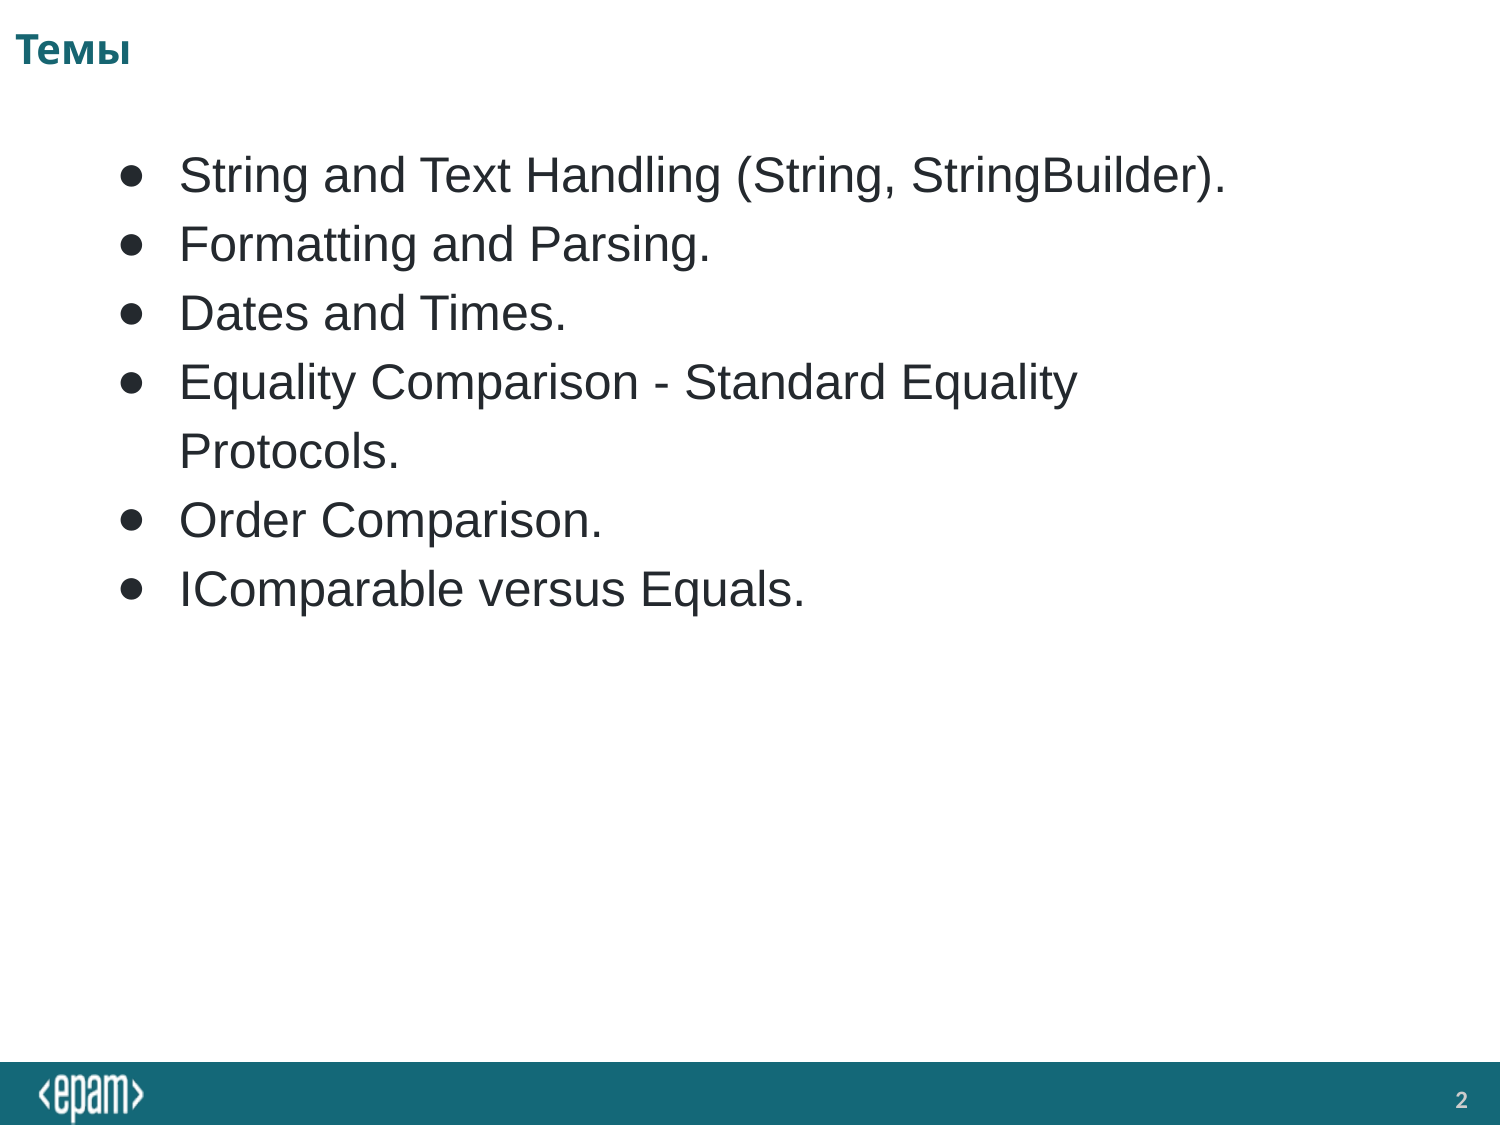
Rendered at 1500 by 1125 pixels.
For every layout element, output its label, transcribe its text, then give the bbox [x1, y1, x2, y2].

title Темы [0, 0, 1500, 95]
text_box String and Text Handling (String, StringBuilder). Formatting and Parsing. Dates and Times. Equality Comparison - Standard Equality Protocols. Order Comparison. IComparable versus Equals. [88, 118, 1295, 692]
picture [38, 1074, 144, 1125]
